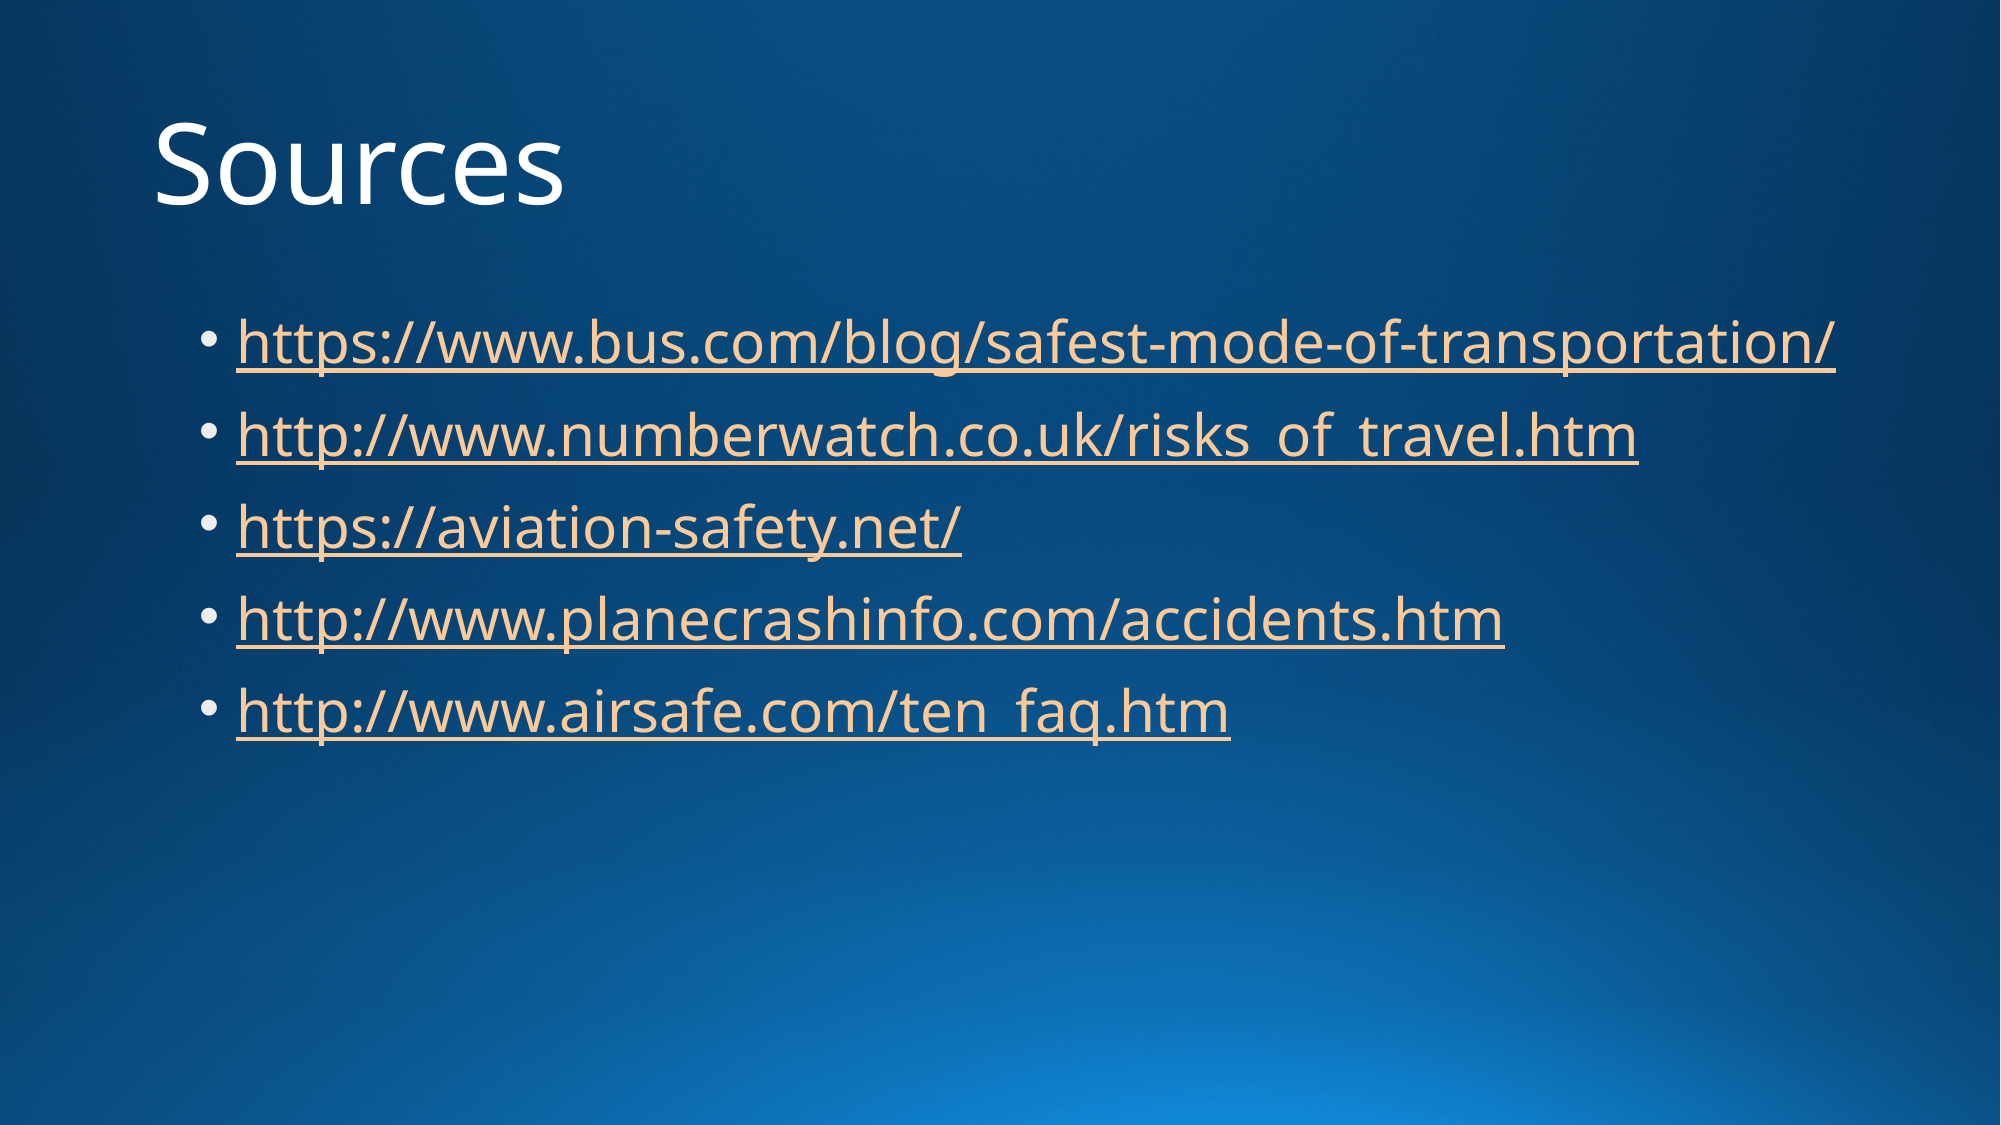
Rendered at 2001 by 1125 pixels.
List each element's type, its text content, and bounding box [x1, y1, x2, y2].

list https://www.bus.com/blog/safest-mode-of-transportation/ http://www.numberwatch.co.uk/risks_of_travel.htm https://aviation-safety.net/ http://www.planecrashinfo.com/accidents.htm http://www.airsafe.com/ten_faq.htm [183, 299, 1863, 1014]
picture [0, 0, 2001, 1125]
title Sources [137, 59, 1863, 278]
